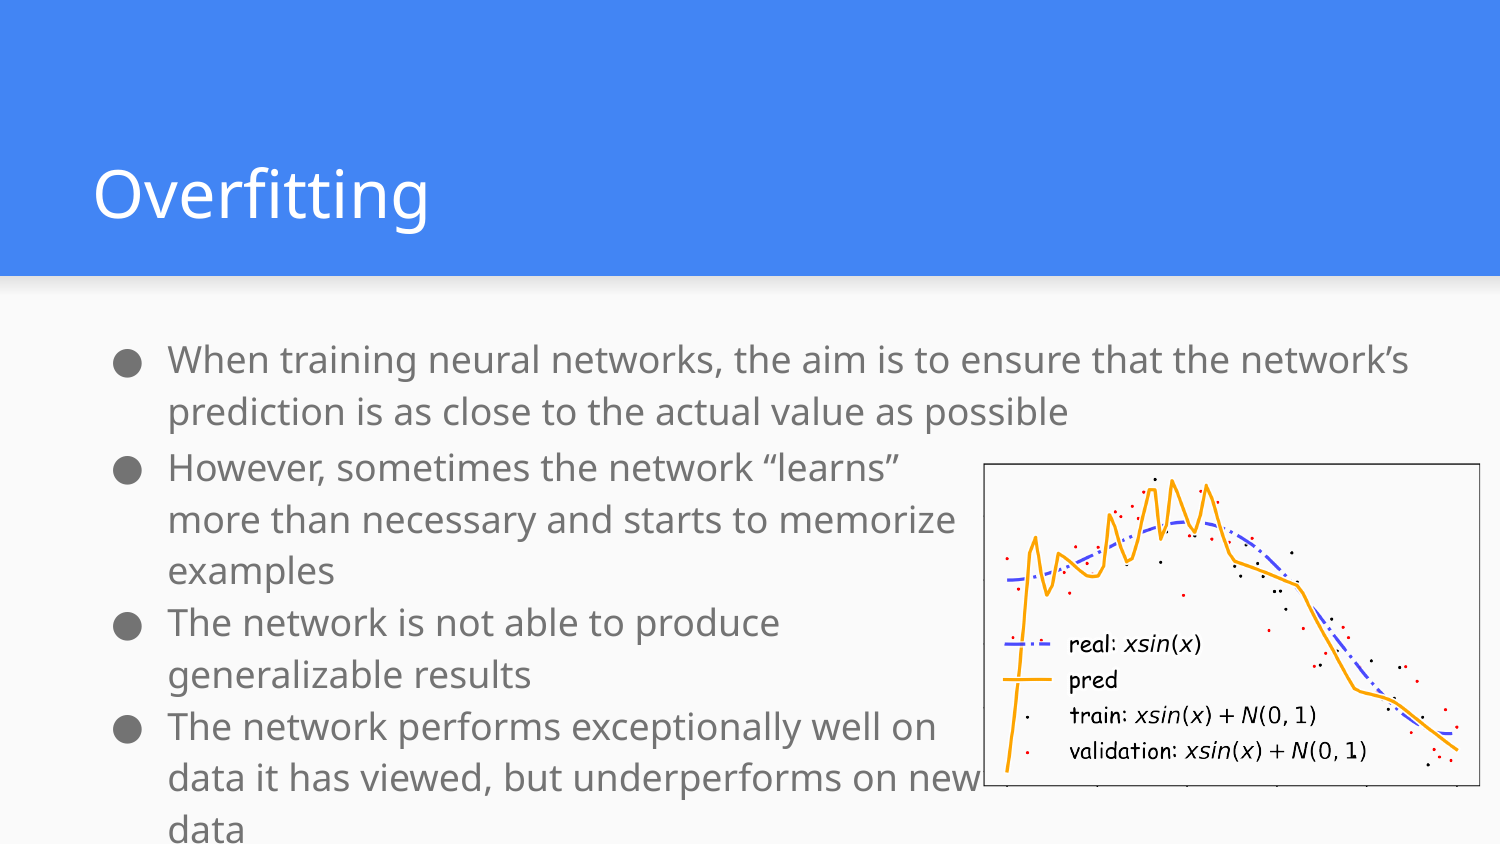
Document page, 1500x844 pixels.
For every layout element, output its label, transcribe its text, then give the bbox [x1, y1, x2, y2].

picture [983, 463, 1481, 787]
list When training neural networks, the aim is to ensure that the network’s prediction is as close to the actual value as possible [77, 314, 1427, 462]
title Overfitting [77, 121, 1427, 248]
text_box However, sometimes the network “learns” more than necessary and starts to memorize examples The network is not able to produce generalizable results The network performs exceptionally well on data it has viewed, but underperforms on new data [77, 422, 1002, 844]
